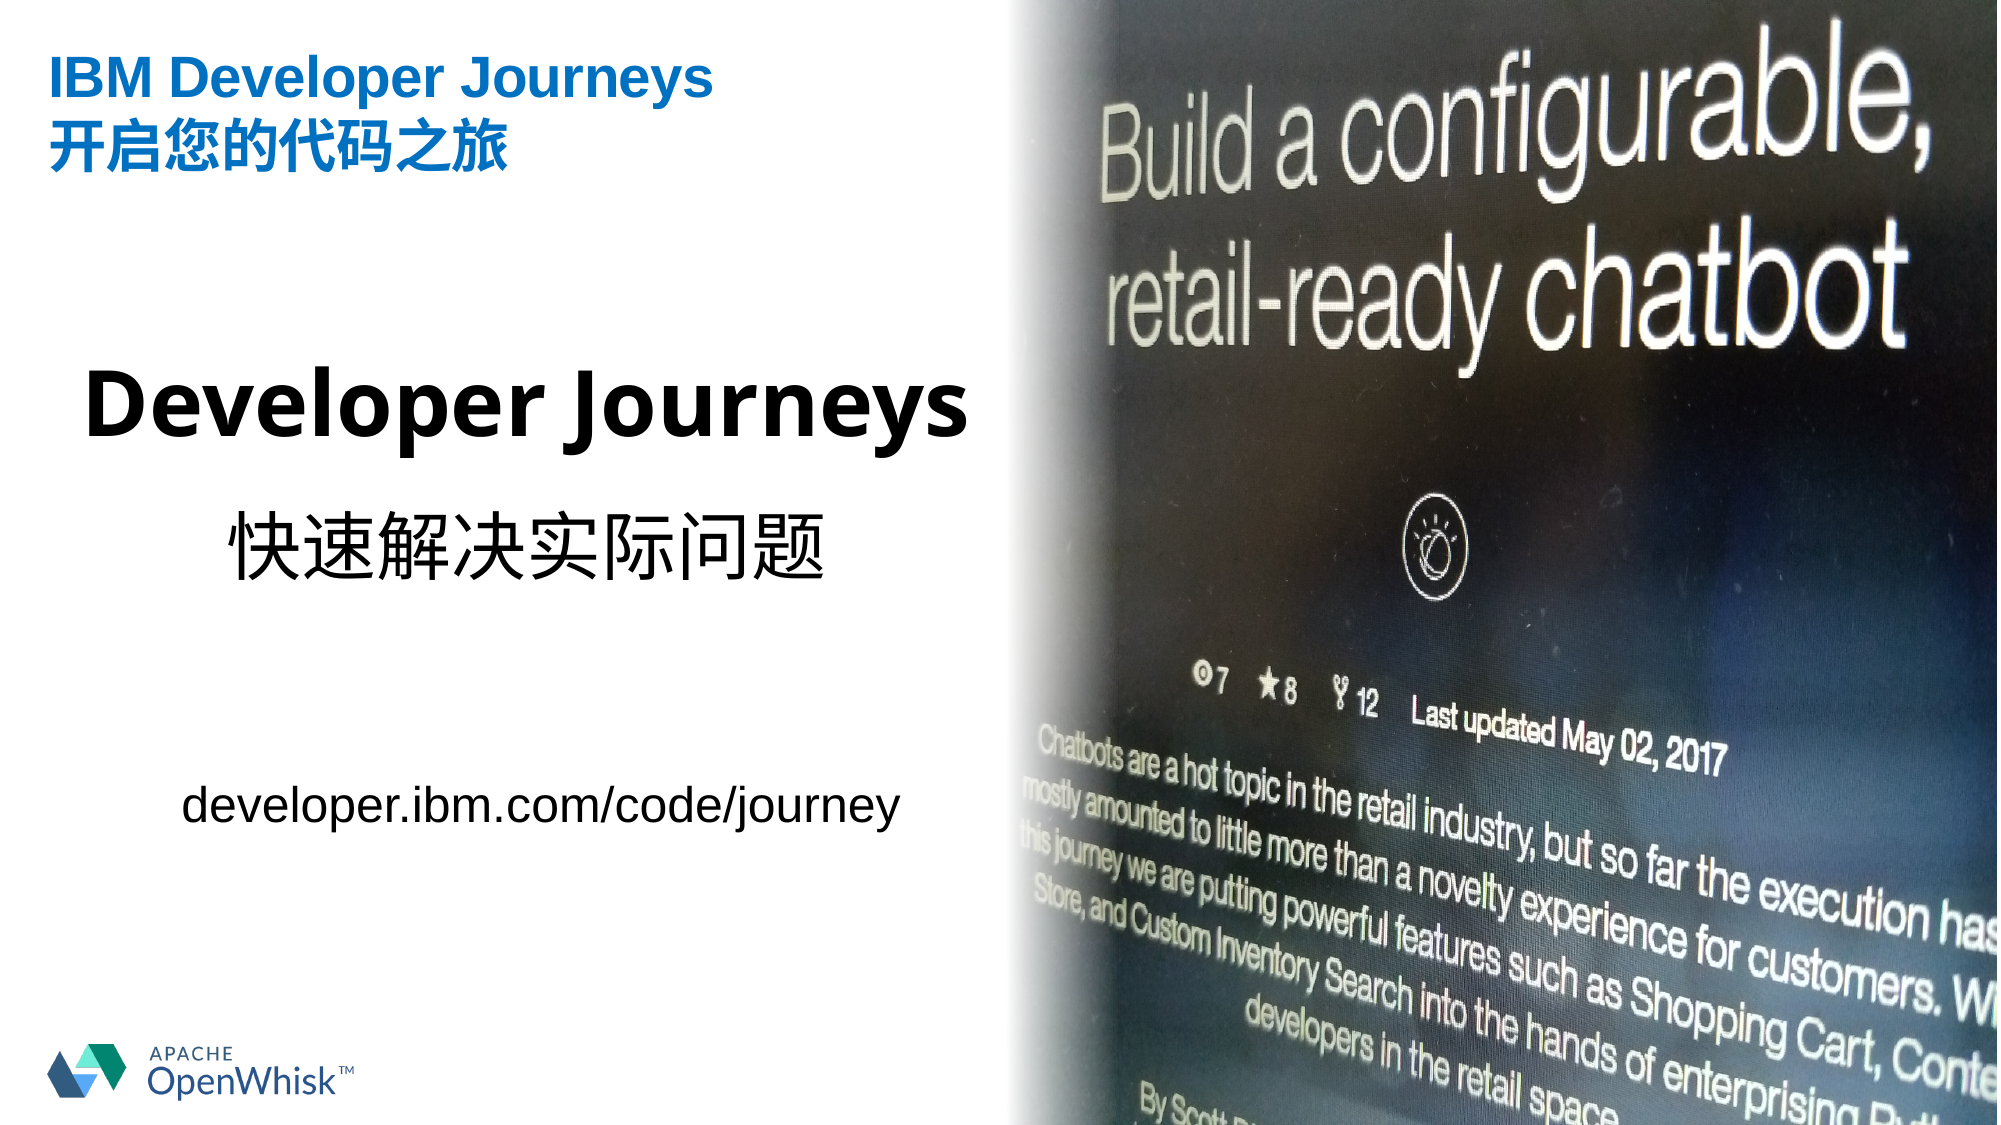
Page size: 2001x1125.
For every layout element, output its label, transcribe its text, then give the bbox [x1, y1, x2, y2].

picture [47, 1044, 354, 1101]
text_box developer.ibm.com/code/journey [166, 764, 1001, 881]
picture [1006, 0, 2000, 1125]
title IBM Developer Journeys 开启您的代码之旅 [48, 39, 1001, 181]
text_box Developer Journeys 快速解决实际问题 [32, 266, 1001, 669]
